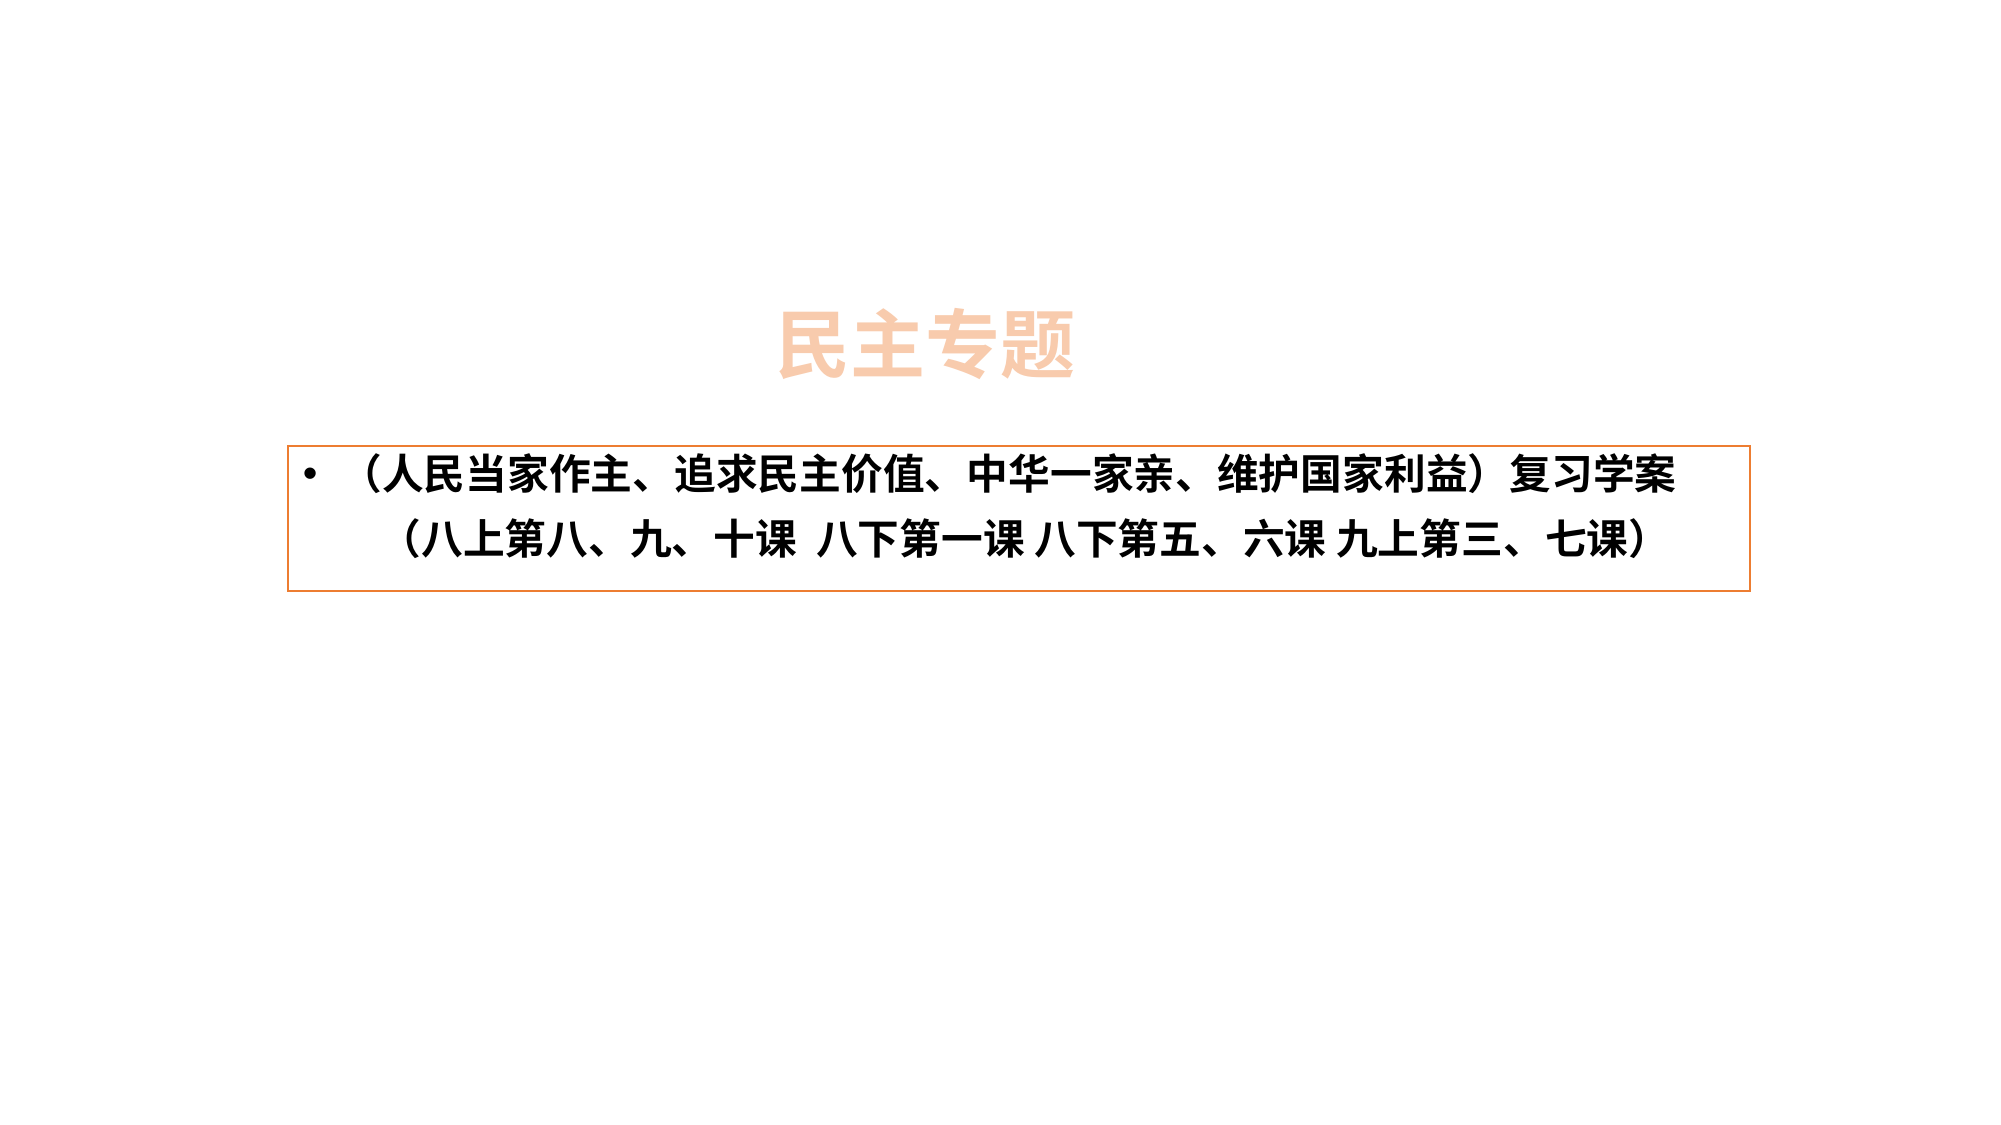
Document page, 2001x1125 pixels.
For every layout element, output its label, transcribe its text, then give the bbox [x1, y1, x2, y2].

text_box 民主专题 [760, 289, 1091, 395]
list （人民当家作主、追求民主价值、中华一家亲、维护国家利益）复习学案 （八上第八、九、十课 八下第一课 八下第五、六课 九上第三、七课） [287, 445, 1751, 592]
